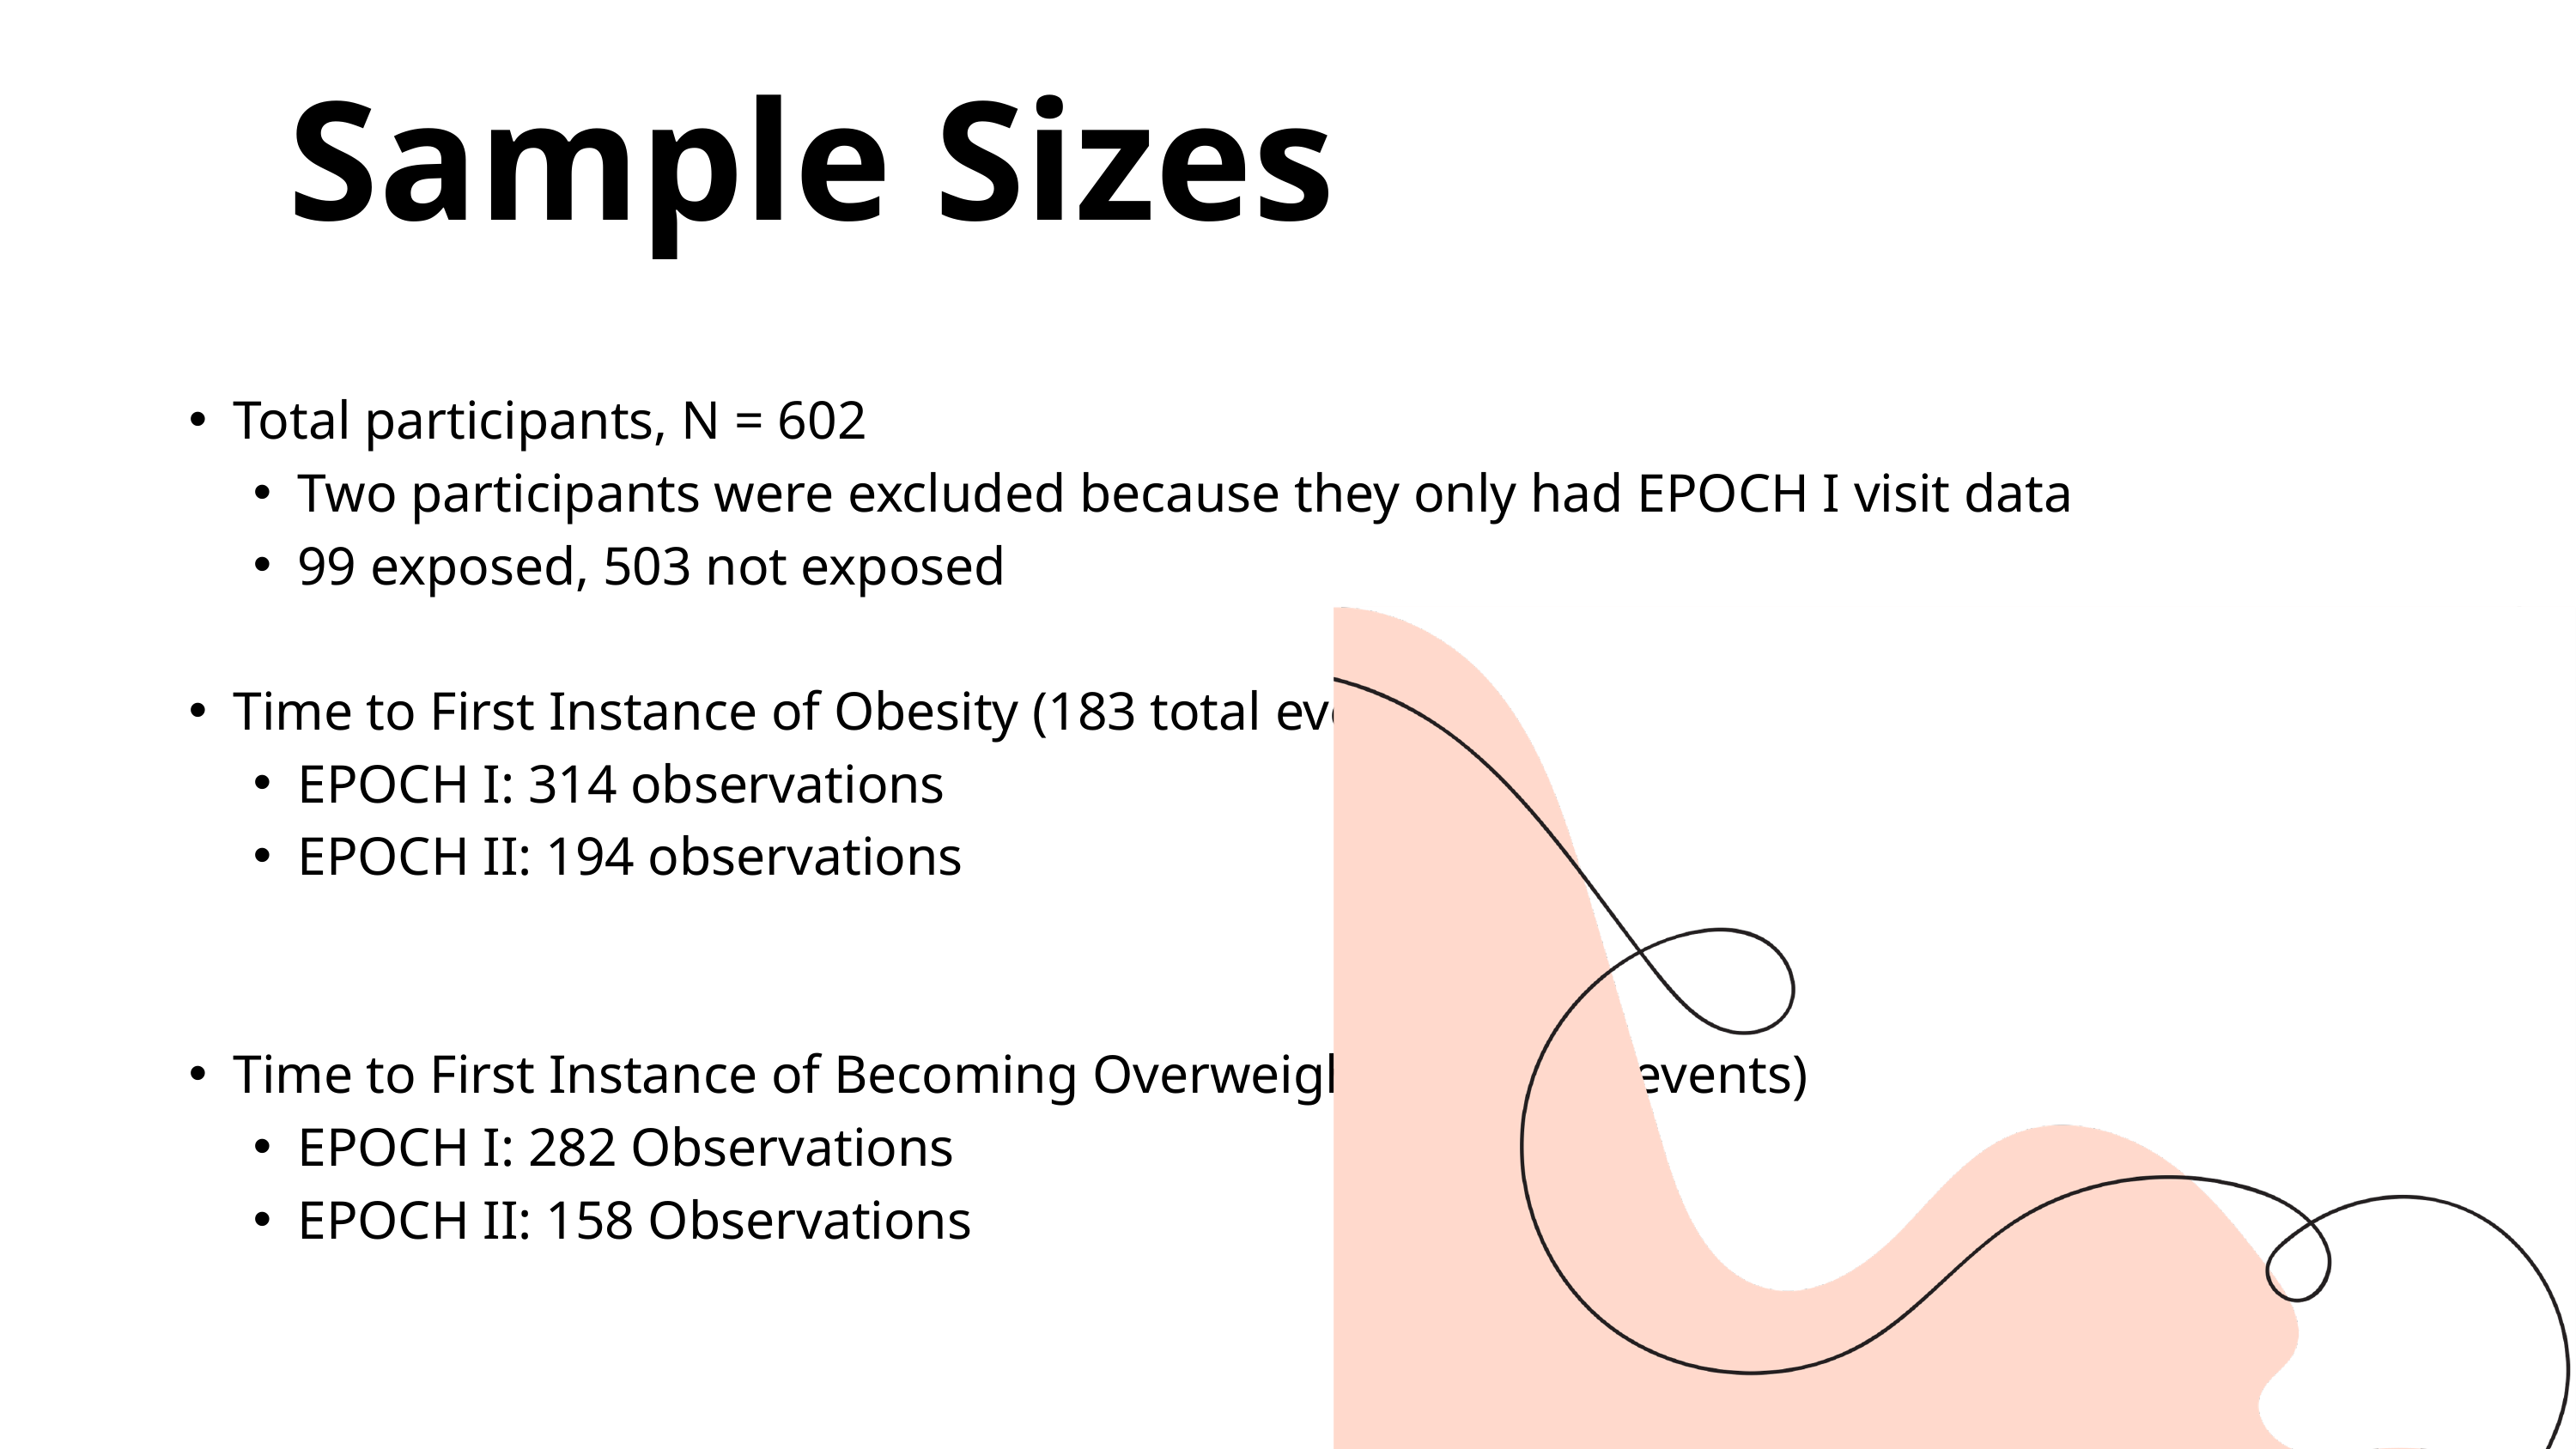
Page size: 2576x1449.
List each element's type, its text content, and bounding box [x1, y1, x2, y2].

text_box Total participants, N = 602 Two participants were excluded because they only had EPOCH I visit data 99 exposed, 503 not exposed Time to First Instance of Obesity (183 total events) EPOCH I: 314 observations EPOCH II: 194 observations Time to First Instance of Becoming Overweight (257 total events) EPOCH I: 282 Observations EPOCH II: 158 Observations [144, 377, 2340, 1323]
text_box Sample Sizes [99, 22, 1524, 253]
text_box [1334, 606, 2576, 1449]
